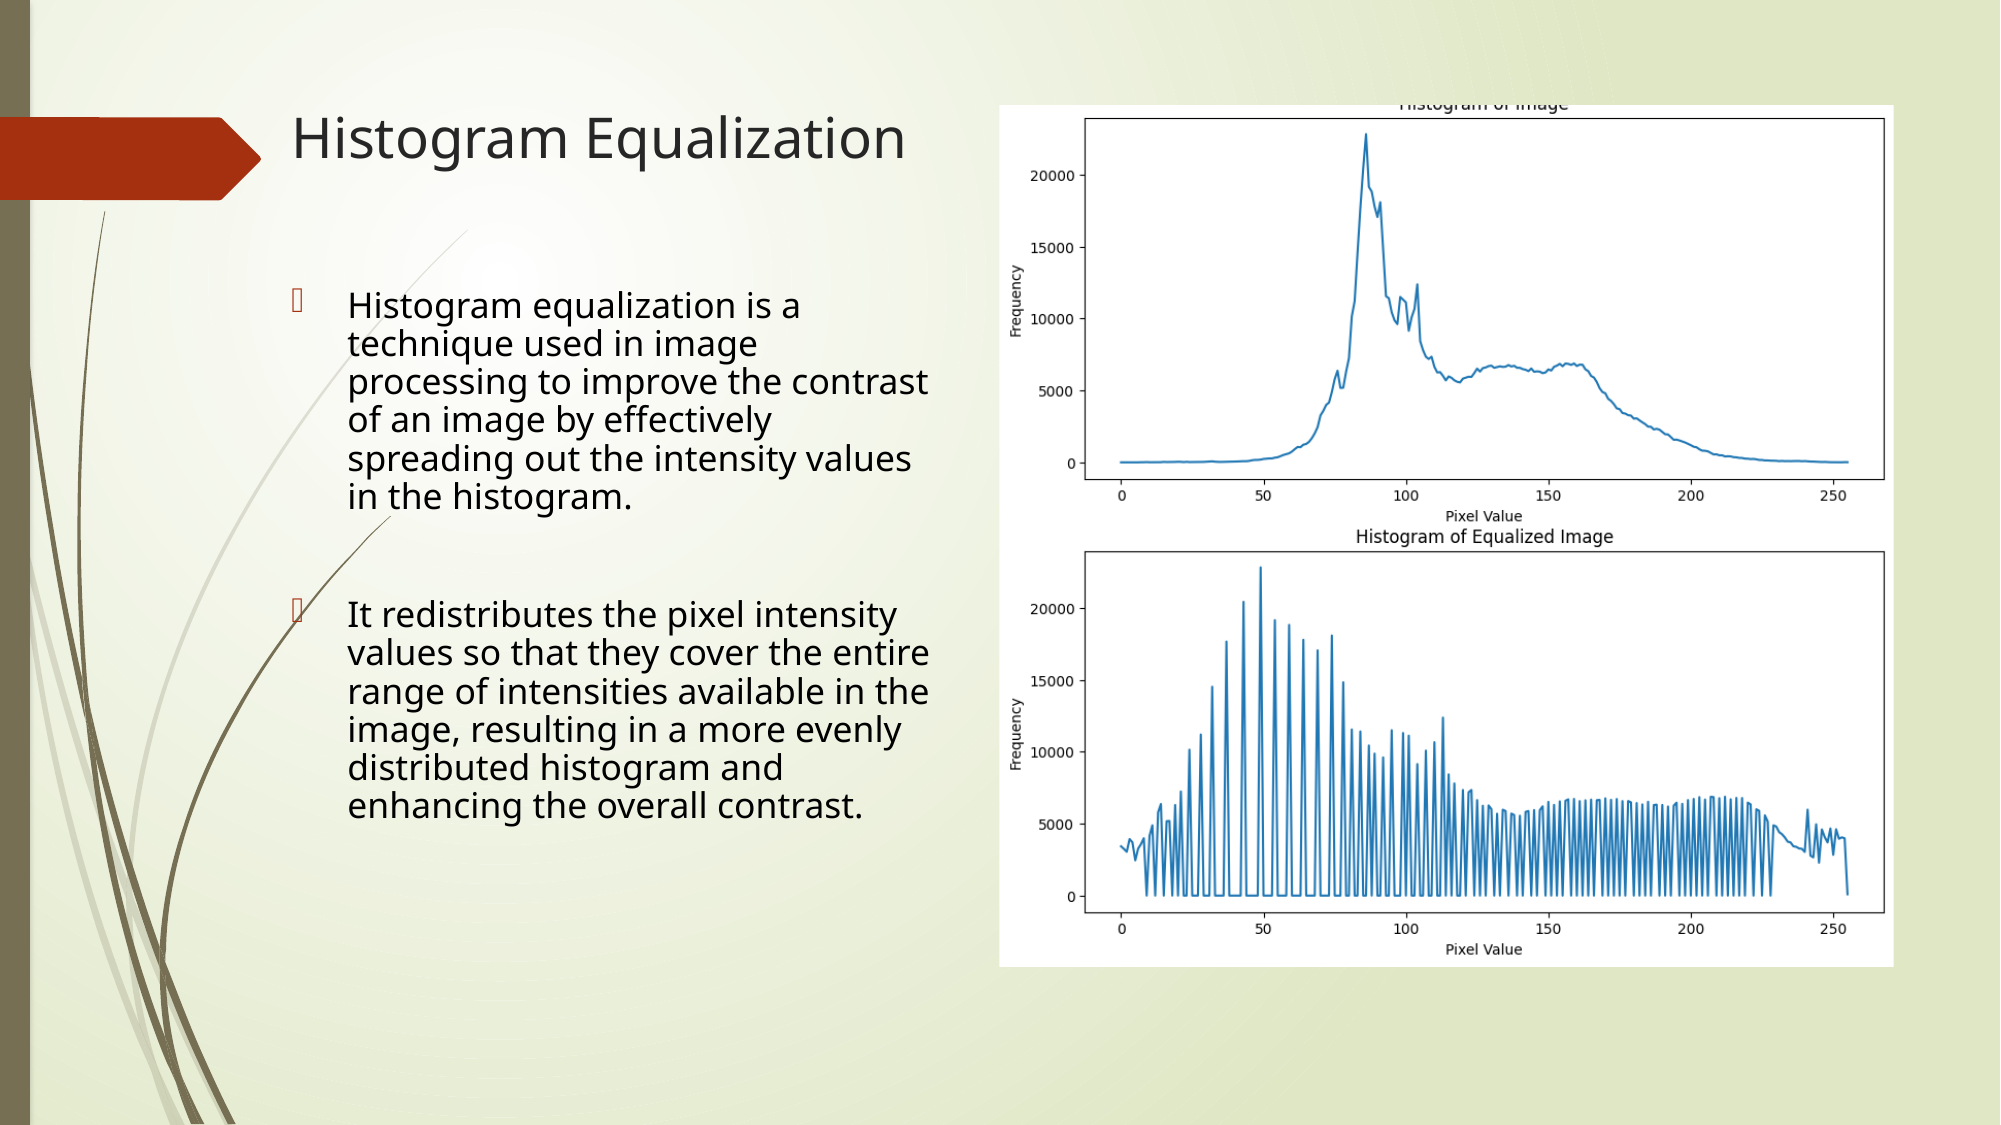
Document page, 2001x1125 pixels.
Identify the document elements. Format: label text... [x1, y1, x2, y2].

title Histogram Equalization [276, 102, 956, 279]
picture [999, 105, 1894, 967]
list Histogram equalization is a technique used in image processing to improve the contrast of an image by effectively spreading out the intensity values in the histogram. It redistributes the pixel intensity values so that they cover the entire range of intensities available in the image, resulting in a more evenly distributed histogram and enhancing the overall contrast. [276, 279, 956, 970]
